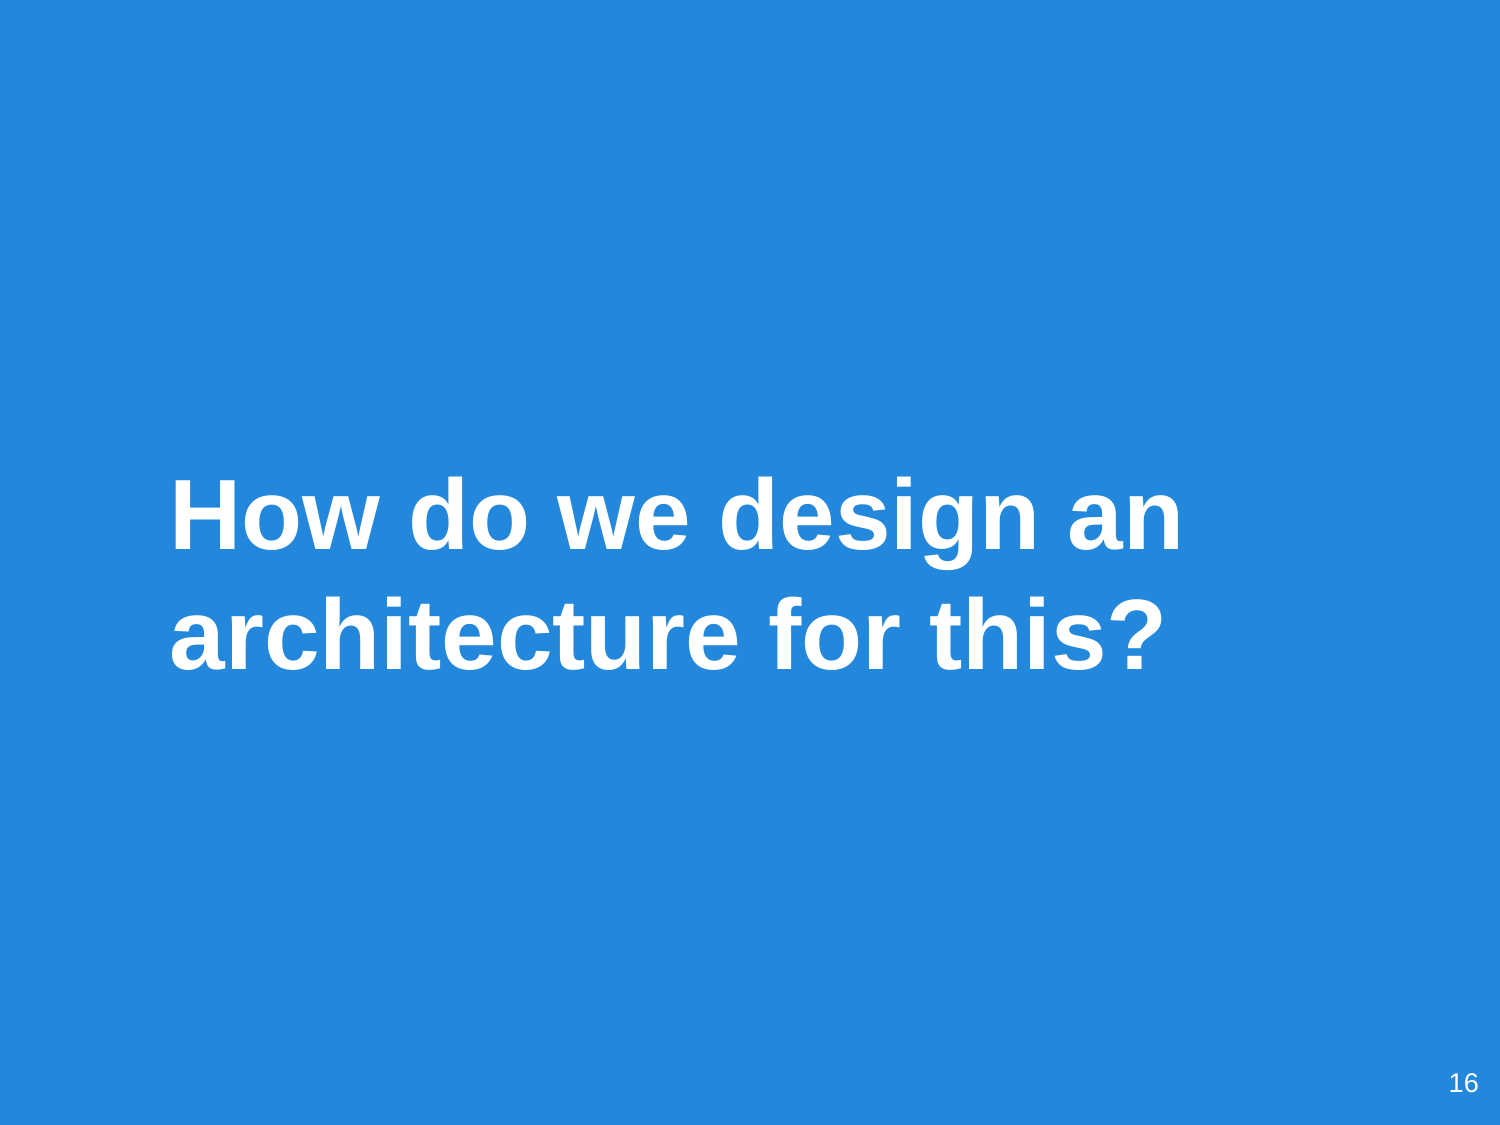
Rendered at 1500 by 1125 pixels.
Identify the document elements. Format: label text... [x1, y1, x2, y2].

slide_number ‹#› [1403, 1038, 1494, 1125]
text_box How do we design an architecture for this? [154, 434, 1404, 622]
